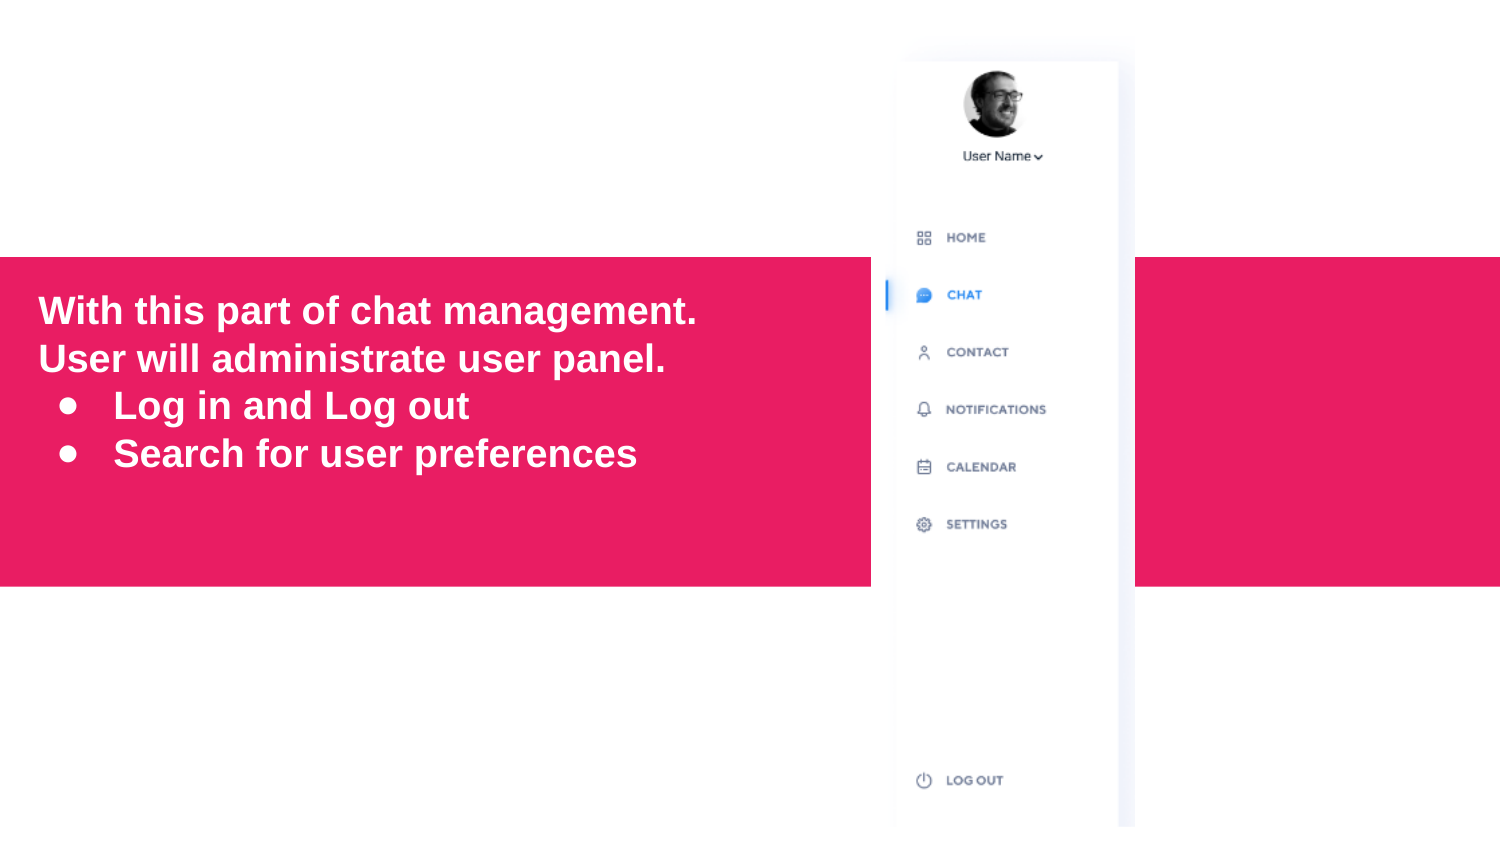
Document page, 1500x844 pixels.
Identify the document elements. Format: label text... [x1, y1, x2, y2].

text_box With this part of chat management. User will administrate user panel. Log in and Log out Search for user preferences [23, 270, 718, 676]
picture [870, 36, 1135, 831]
